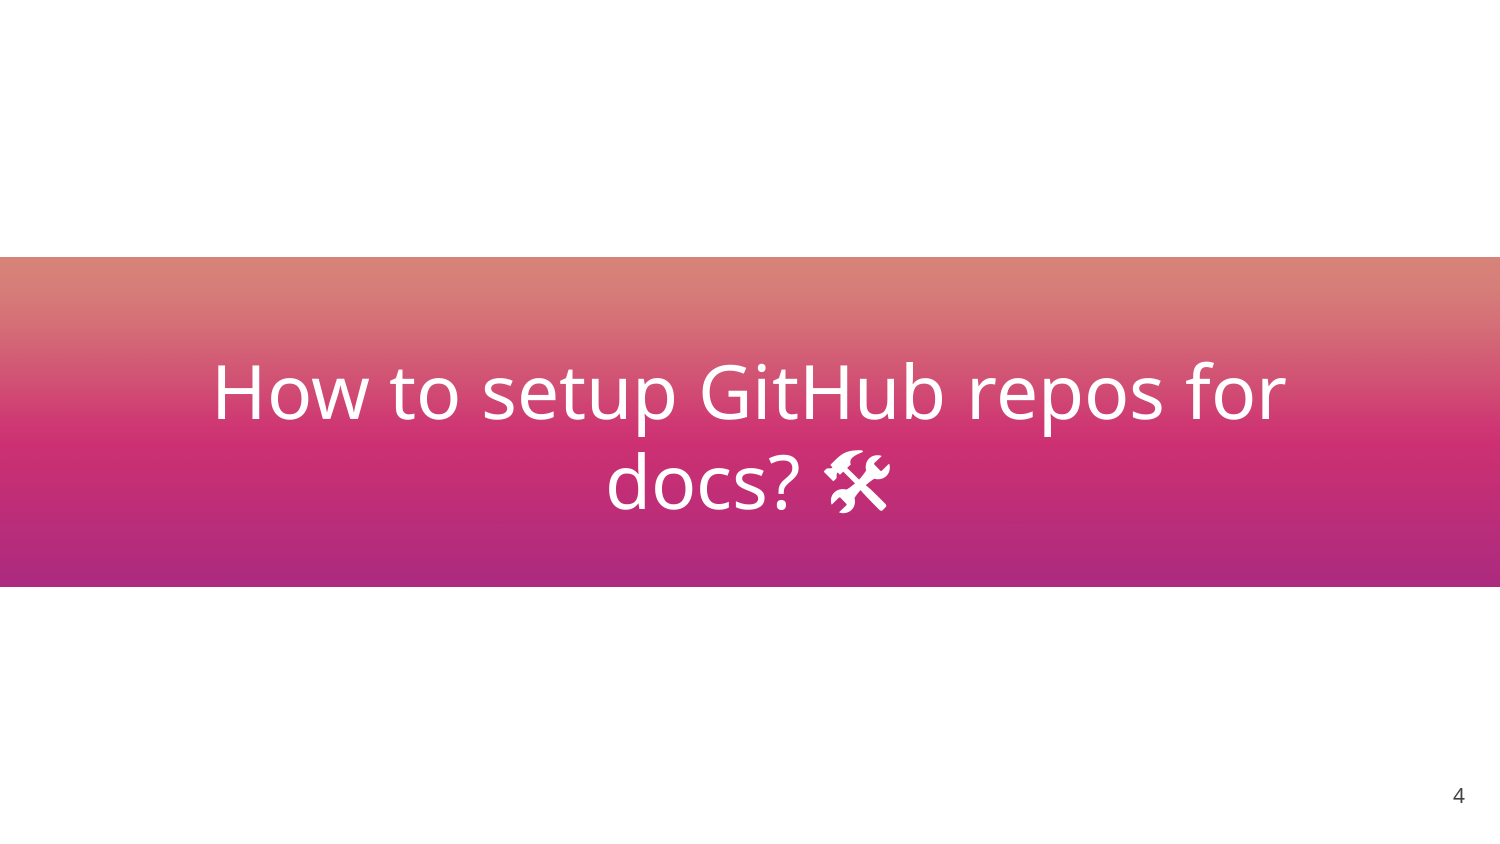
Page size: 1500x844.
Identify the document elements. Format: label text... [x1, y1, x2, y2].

slide_number ‹#› [1389, 764, 1480, 830]
picture [0, 257, 1500, 587]
title How to setup GitHub repos for docs? 🛠️ [70, 309, 1430, 559]
